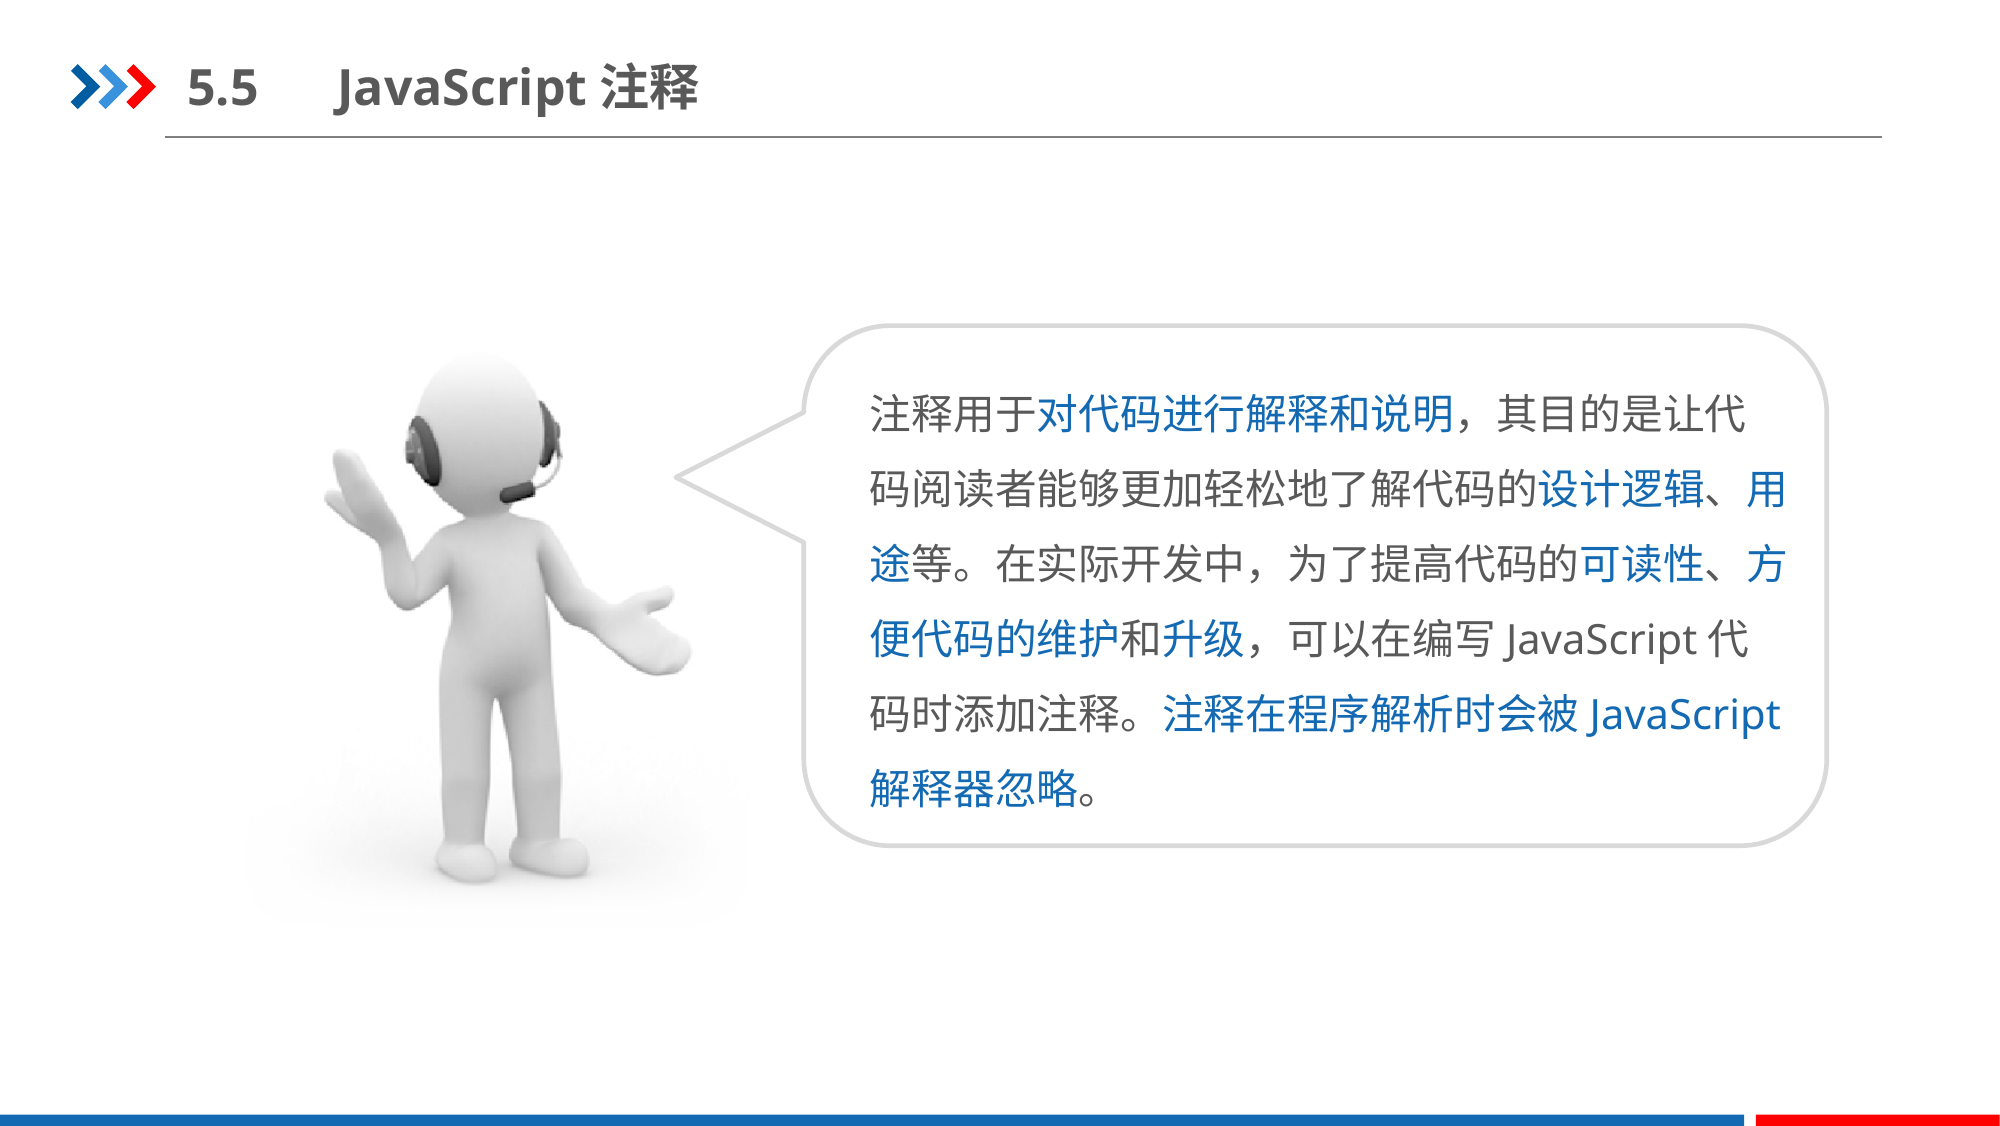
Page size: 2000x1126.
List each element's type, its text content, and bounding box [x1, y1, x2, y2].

picture [160, 126, 831, 1099]
text_box 5.5 JavaScript注释 [187, 43, 717, 125]
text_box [803, 325, 1827, 846]
